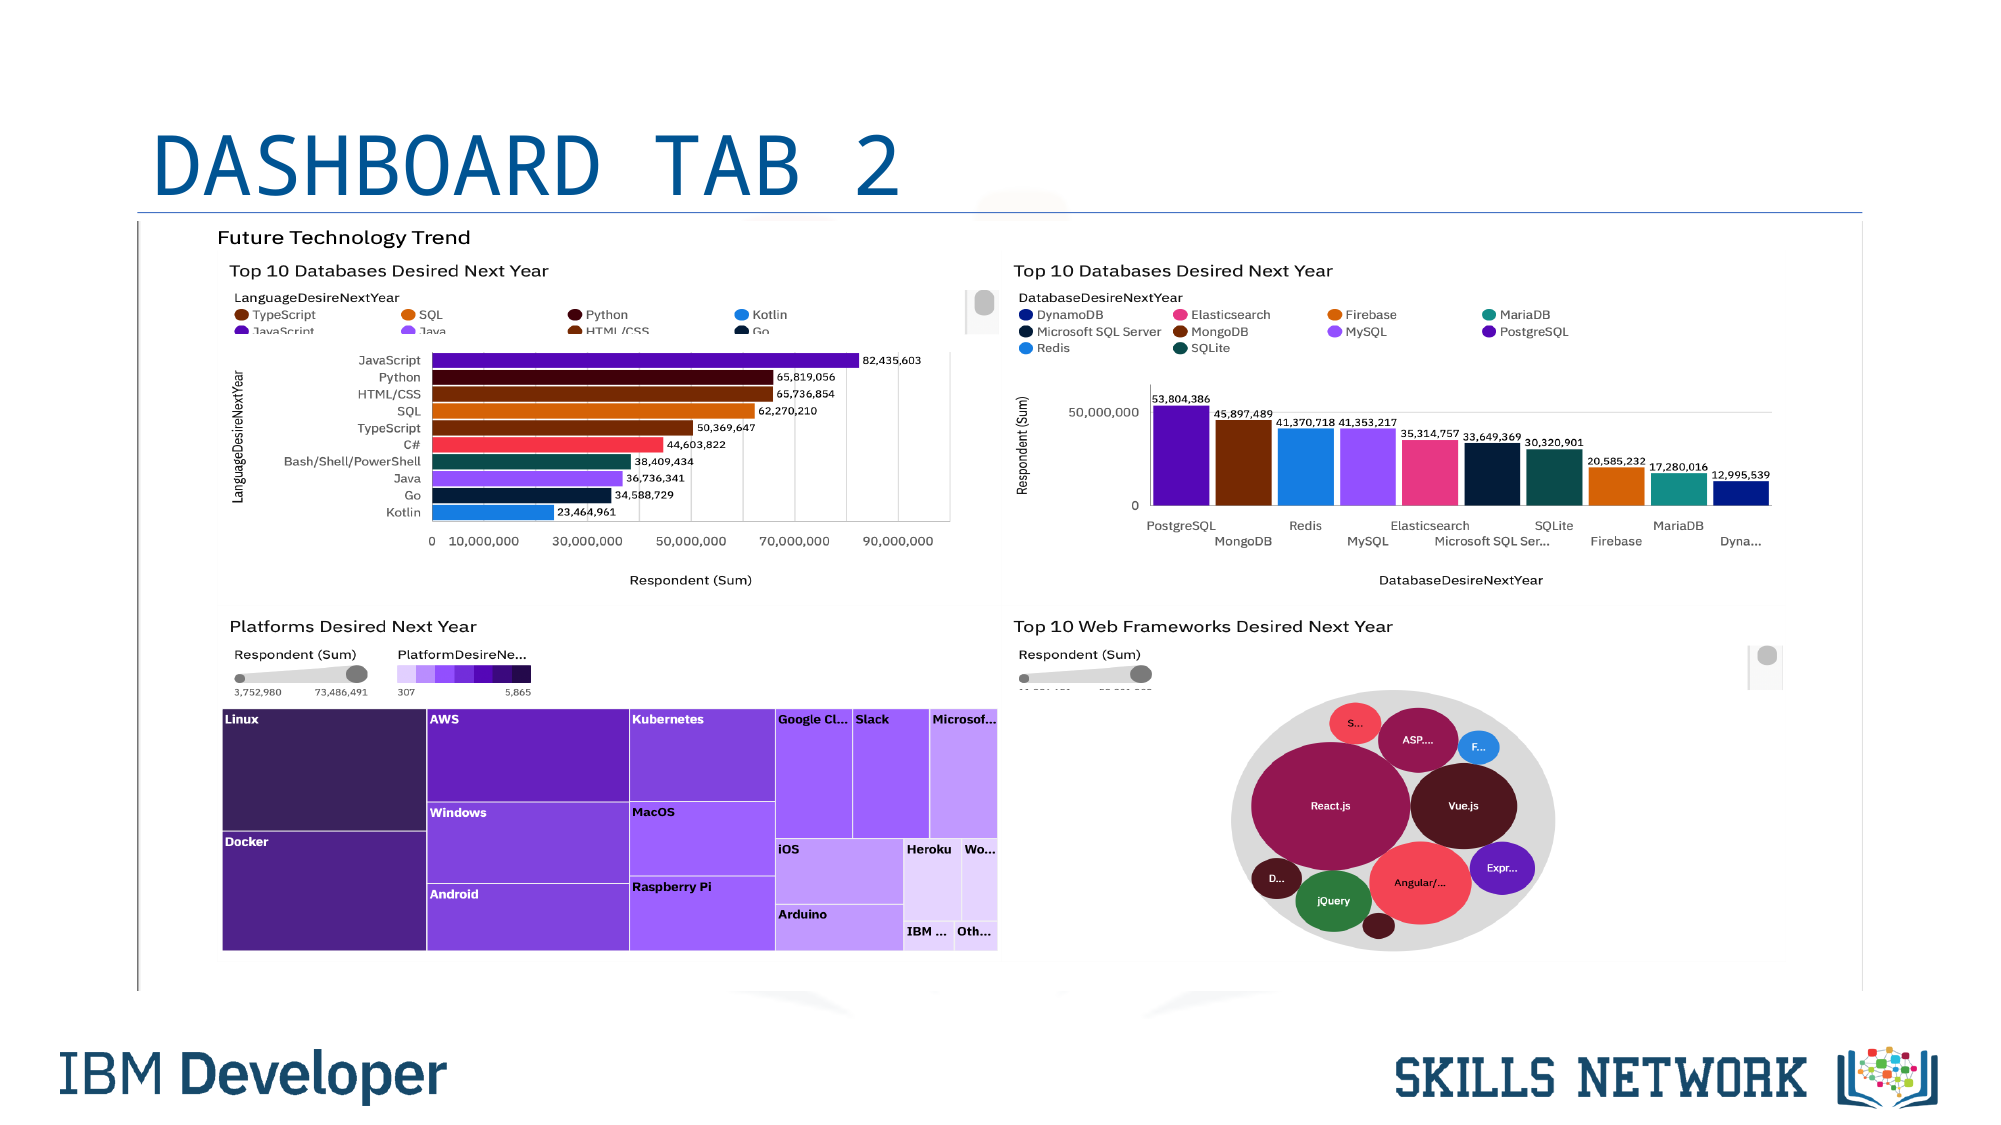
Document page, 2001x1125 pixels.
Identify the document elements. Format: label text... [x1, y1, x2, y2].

picture [1390, 1045, 1945, 1111]
title DASHBOARD TAB 2 [137, 59, 1863, 221]
picture [137, 221, 1863, 991]
picture [55, 1045, 459, 1108]
